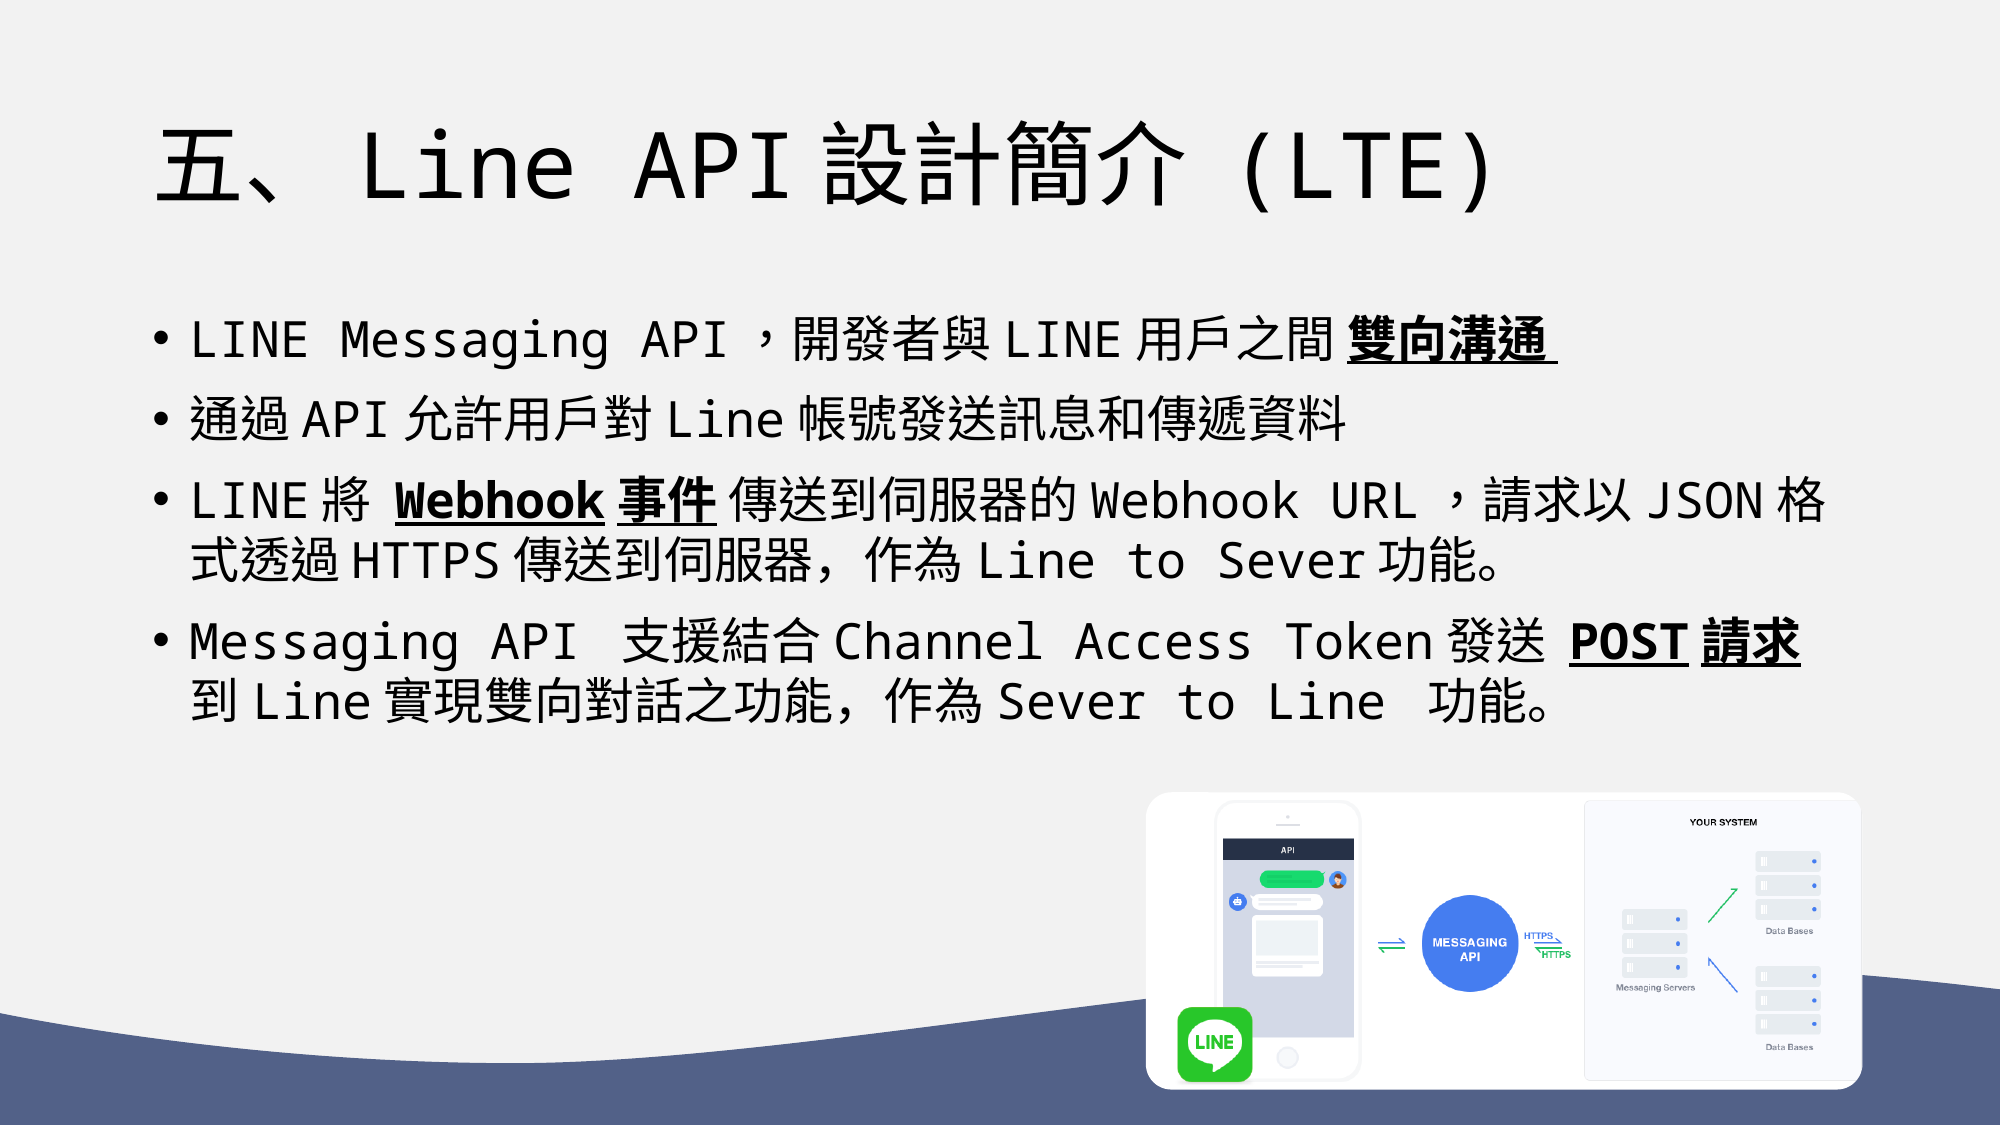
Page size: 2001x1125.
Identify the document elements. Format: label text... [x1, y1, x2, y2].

text_box [0, 974, 2000, 1125]
picture [1145, 792, 1863, 1090]
list LINE Messaging API，開發者與LINE用戶之間 雙向溝通 通過API允許用戶對Line帳號發送訊息和傳遞資料 LINE將 Webhook事件 傳送到伺服器的Webhook URL，請求以JSON格式透過HTTPS傳送到伺服器，作為Line to Sever功能。 Messaging API 支援結合Channel Access Token發送 POST請求到Line實現雙向對話之功能，作為Sever to Line 功能。 [137, 299, 1863, 1014]
title 五、Line API設計簡介 (LTE) [137, 59, 1863, 278]
